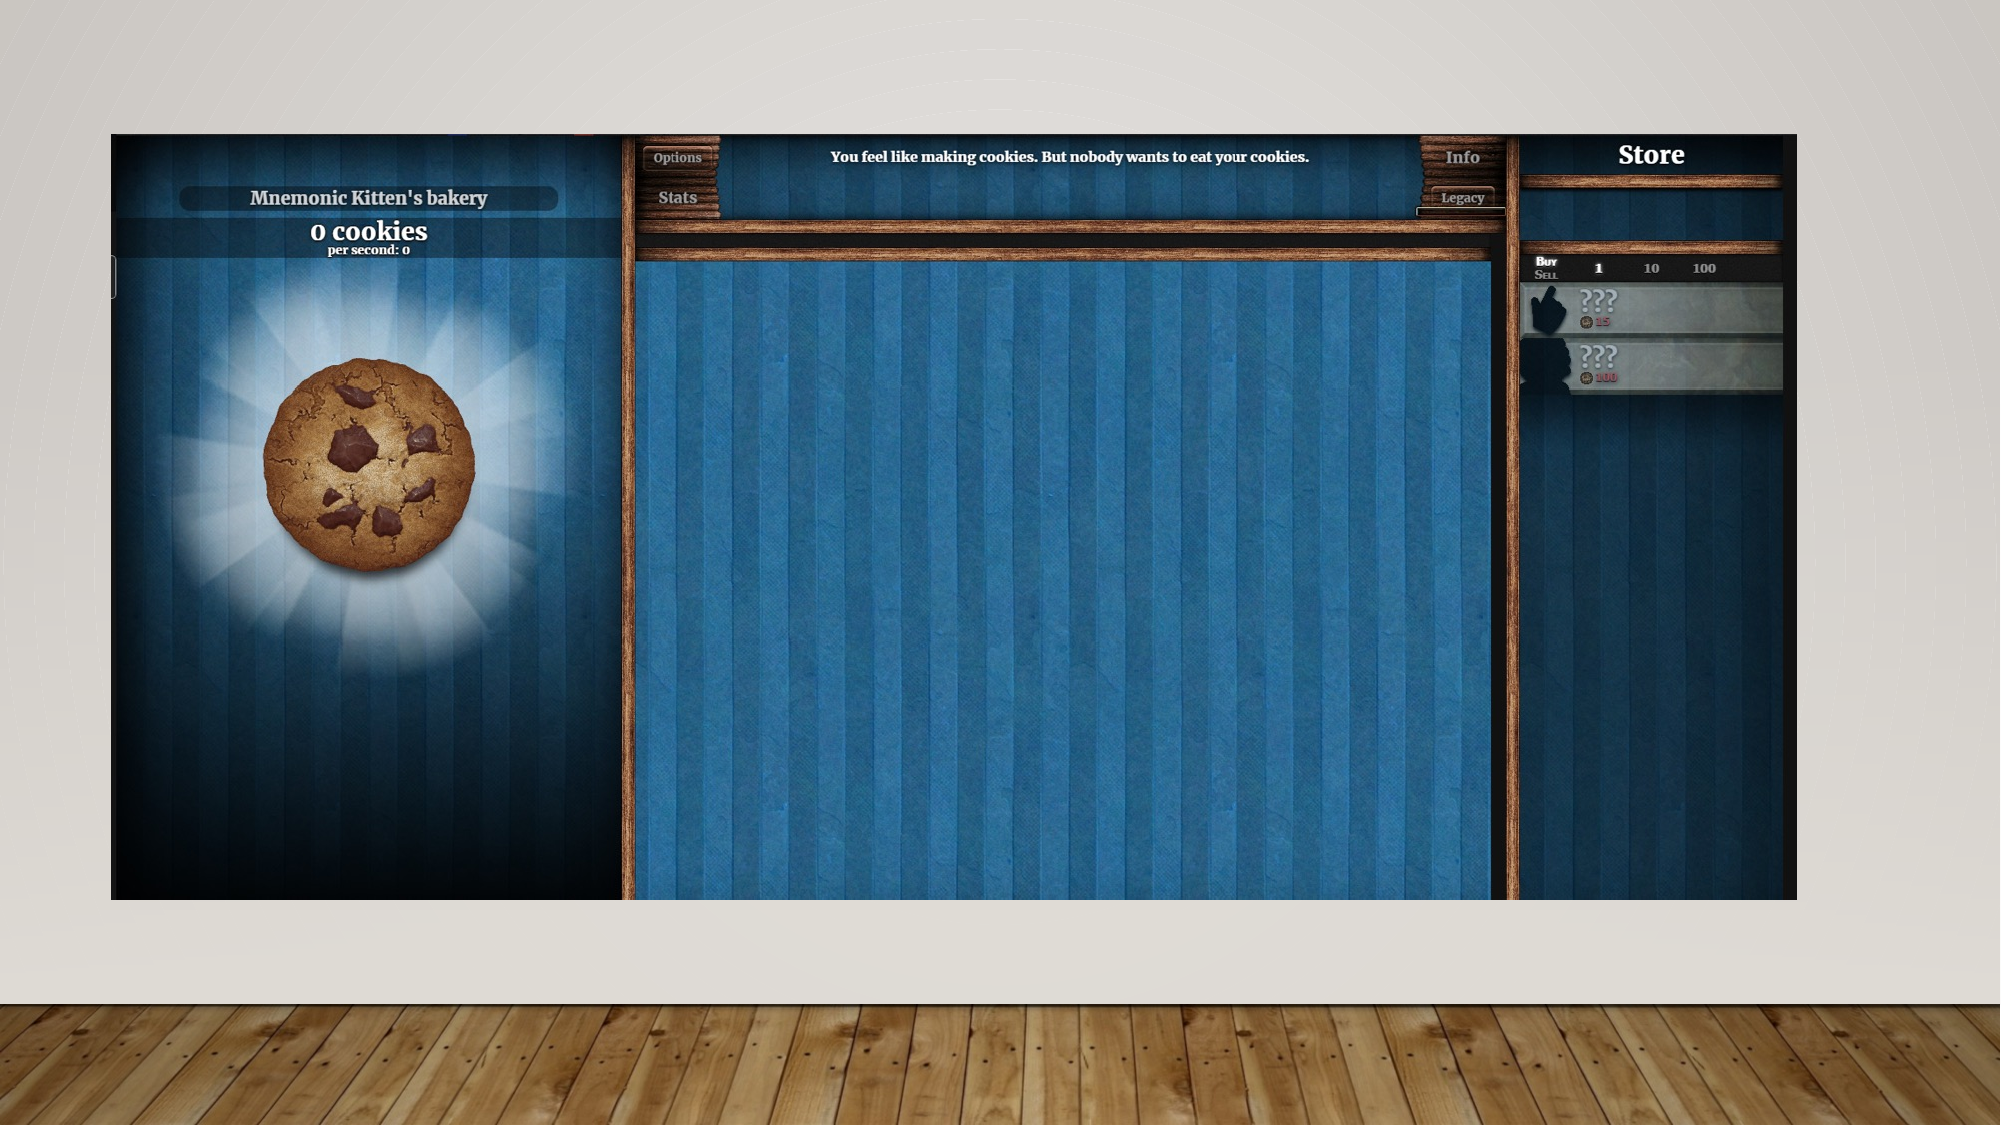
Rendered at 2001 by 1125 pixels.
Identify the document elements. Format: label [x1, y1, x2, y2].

picture [0, 1004, 2000, 1125]
picture [111, 134, 1798, 901]
